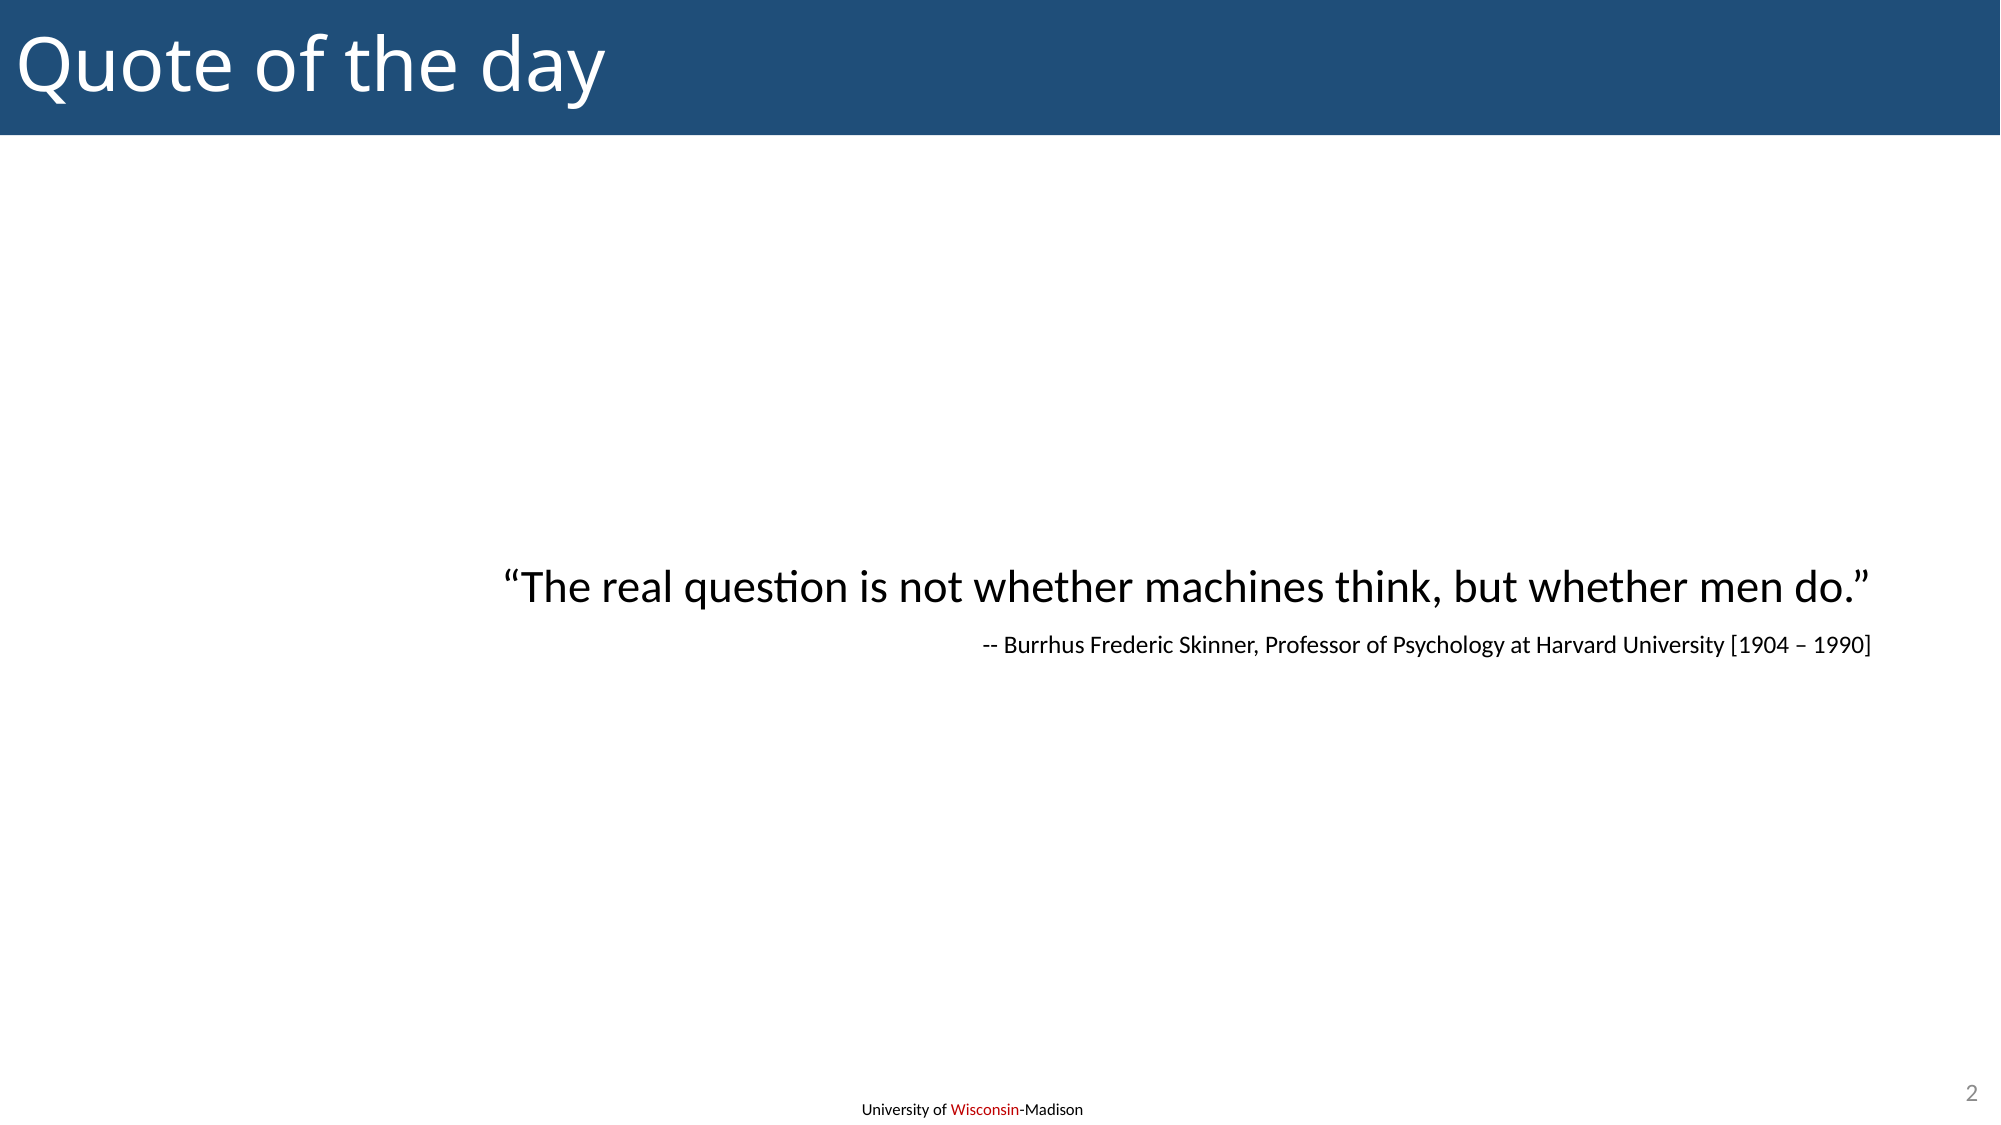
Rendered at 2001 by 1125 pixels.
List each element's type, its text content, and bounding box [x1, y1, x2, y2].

list “The real question is not whether machines think, but whether men do.” -- Burrhus Frederic Skinner, Professor of Psychology at Harvard University [1904 – 1990] [112, 554, 1888, 667]
slide_number 2 [1879, 1069, 1994, 1114]
title Quote of the day [0, 0, 2000, 136]
